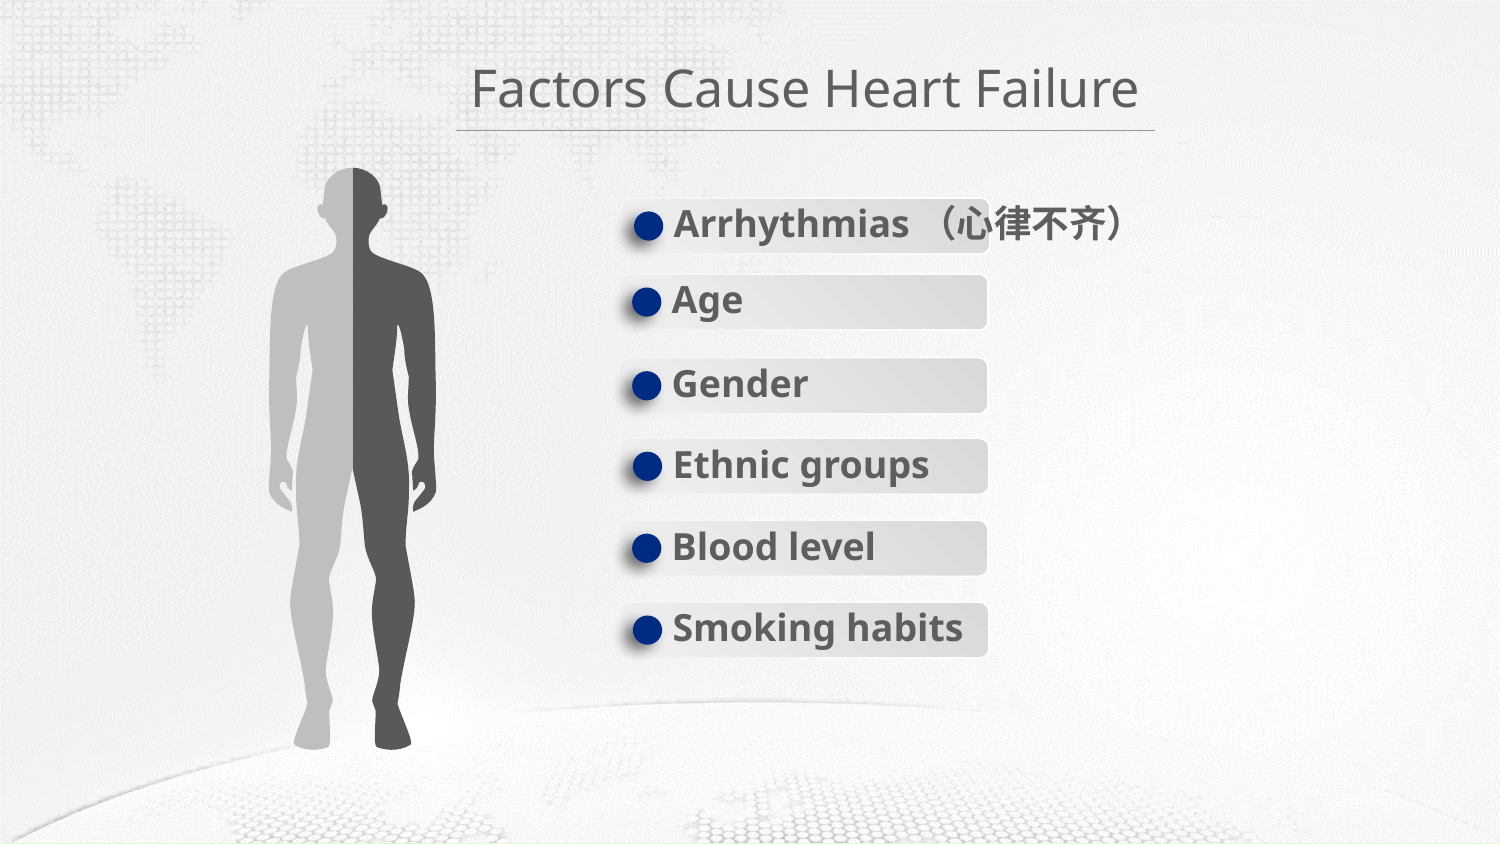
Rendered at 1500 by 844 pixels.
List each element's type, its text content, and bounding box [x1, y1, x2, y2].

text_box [618, 601, 1050, 659]
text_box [620, 197, 1148, 255]
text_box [618, 273, 990, 331]
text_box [268, 167, 437, 750]
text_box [618, 519, 990, 577]
text_box Factors Cause Heart Failure [417, 47, 1194, 125]
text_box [618, 437, 991, 495]
picture [0, 0, 1500, 843]
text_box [618, 357, 990, 415]
